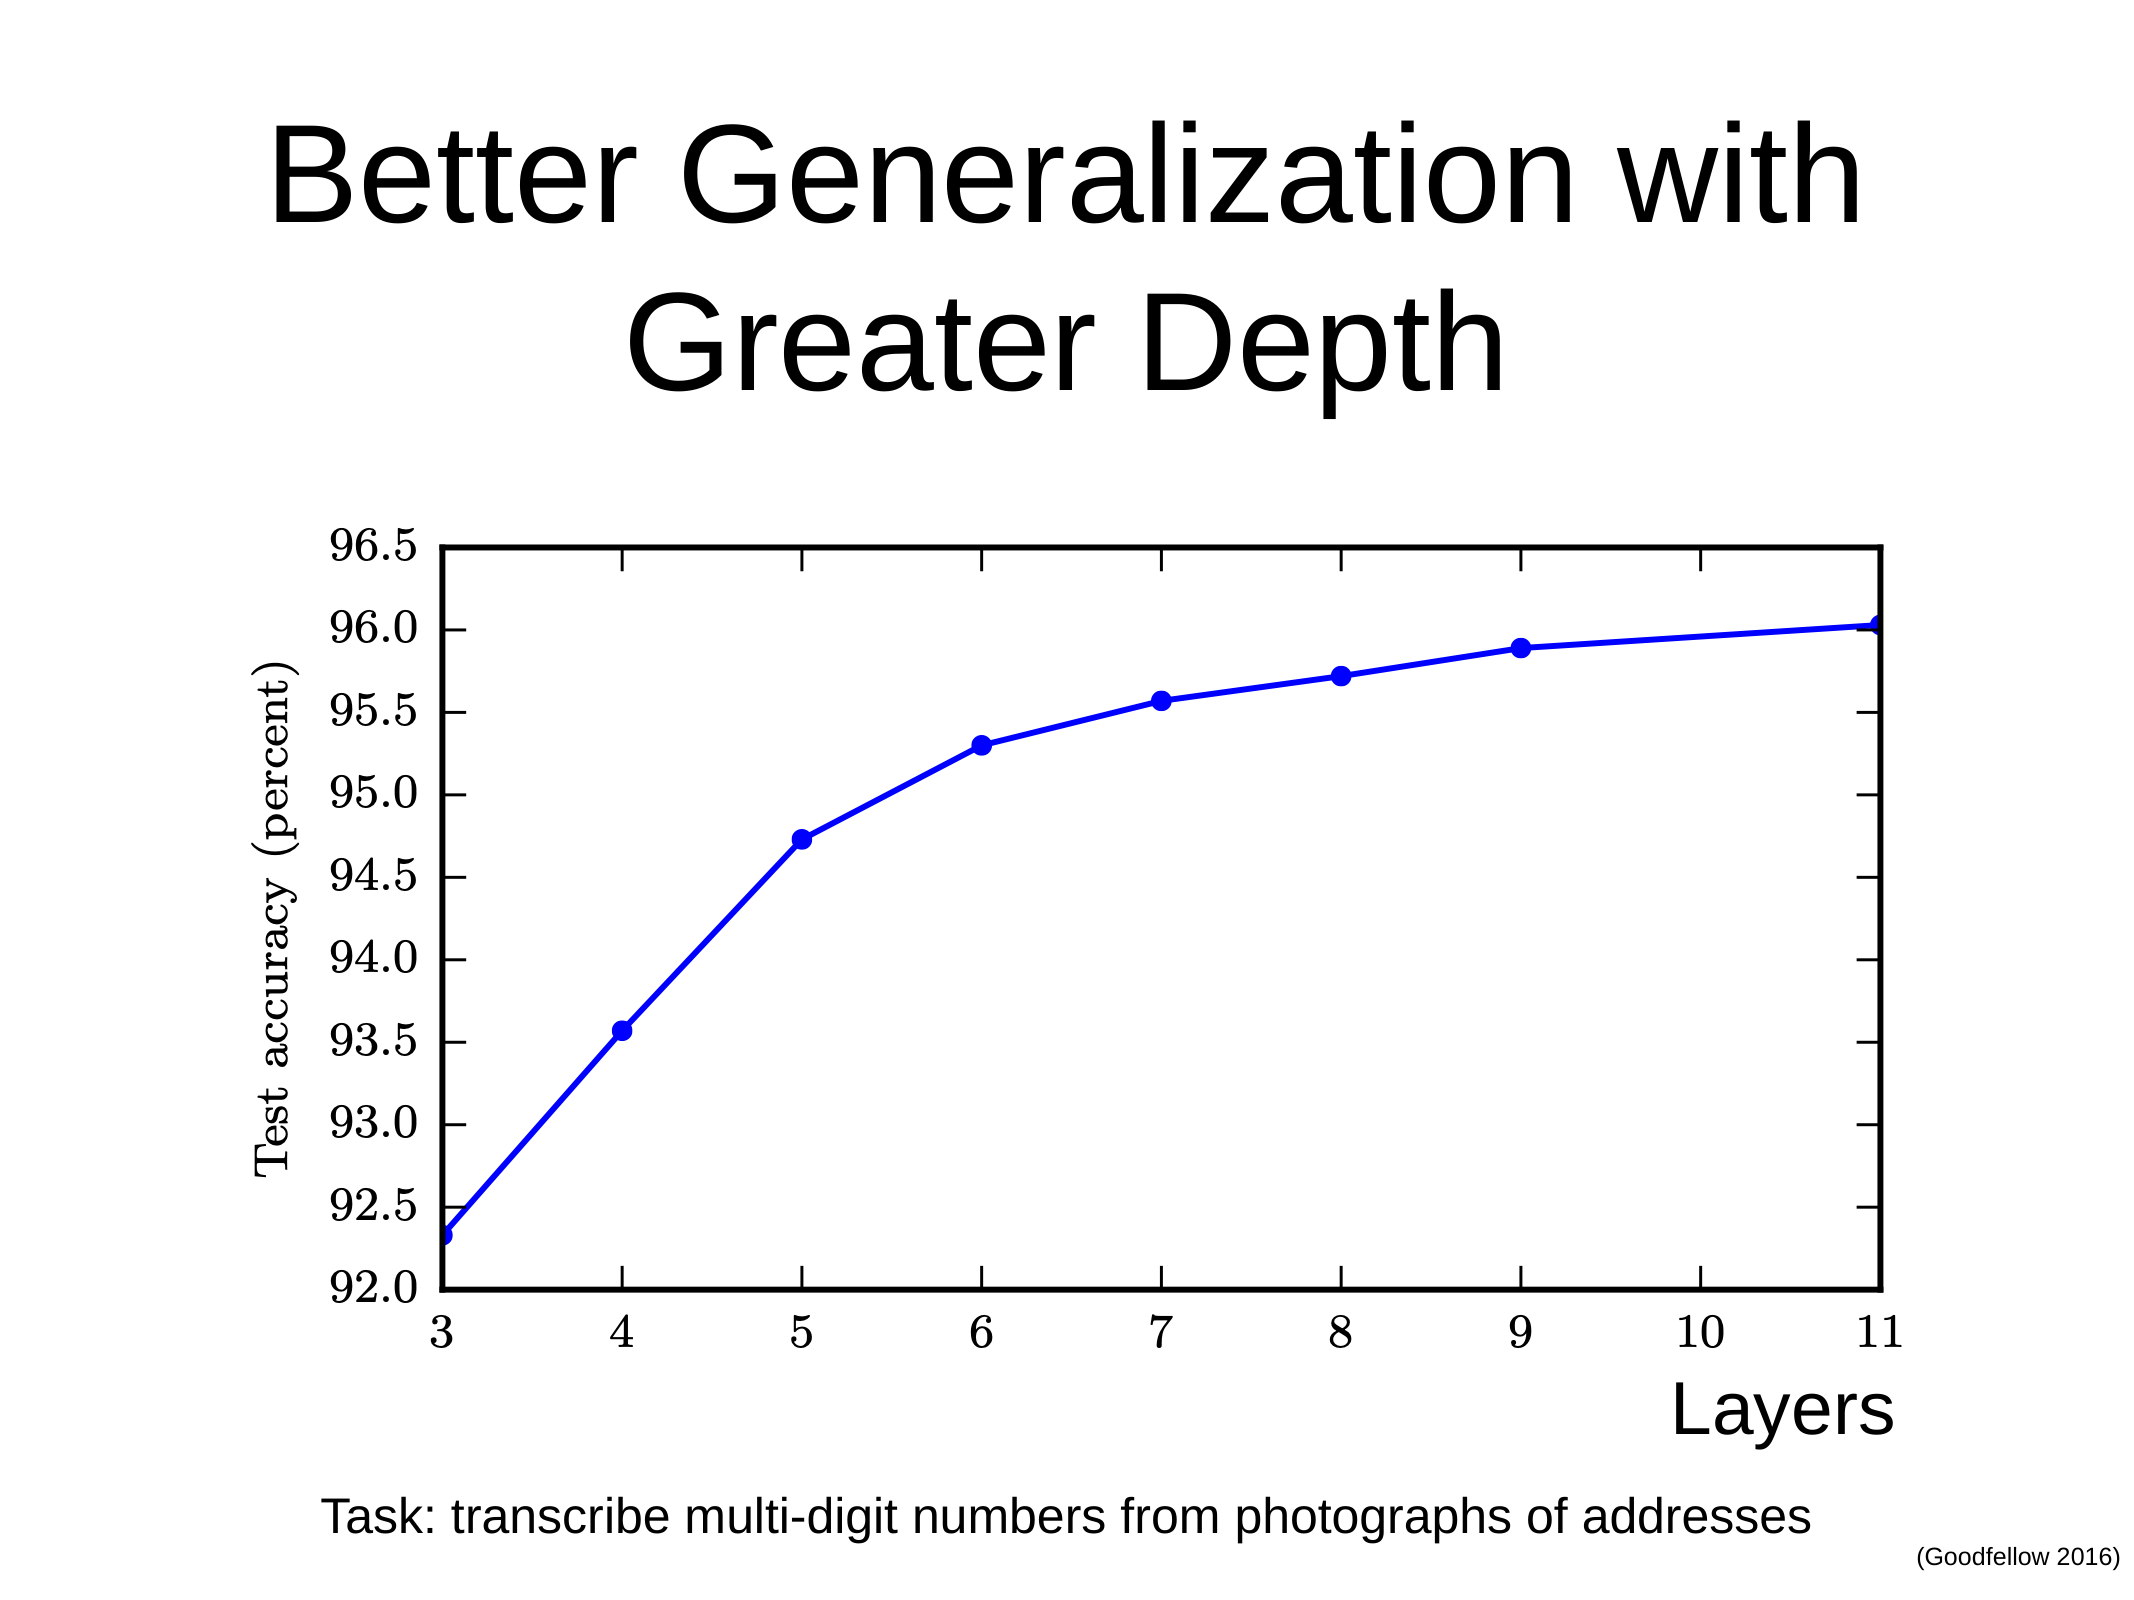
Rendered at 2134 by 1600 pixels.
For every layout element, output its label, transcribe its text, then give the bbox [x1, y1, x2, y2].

text_box Task: transcribe multi-digit numbers from photographs of addresses [311, 1475, 1822, 1552]
picture [223, 517, 1910, 1371]
title Better Generalization with Greater Depth [155, 72, 1978, 428]
text_box Layers [1661, 1375, 1904, 1459]
